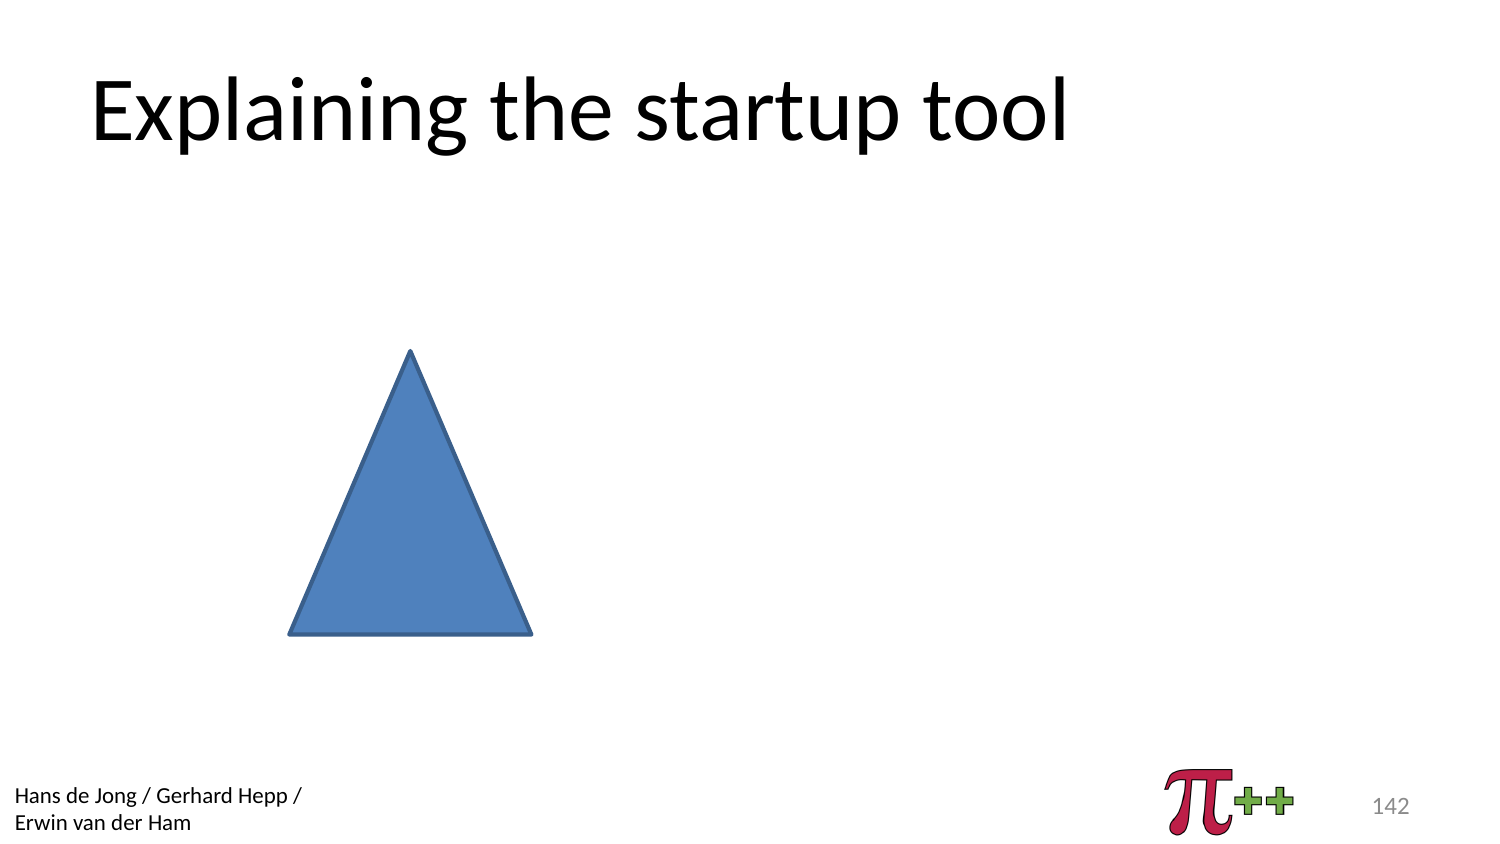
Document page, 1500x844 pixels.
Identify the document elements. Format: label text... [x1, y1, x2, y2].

title Explaining the startup tool [75, 33, 1425, 175]
slide_number 142 [1340, 782, 1425, 827]
picture [1163, 768, 1294, 836]
text_box [287, 348, 534, 637]
